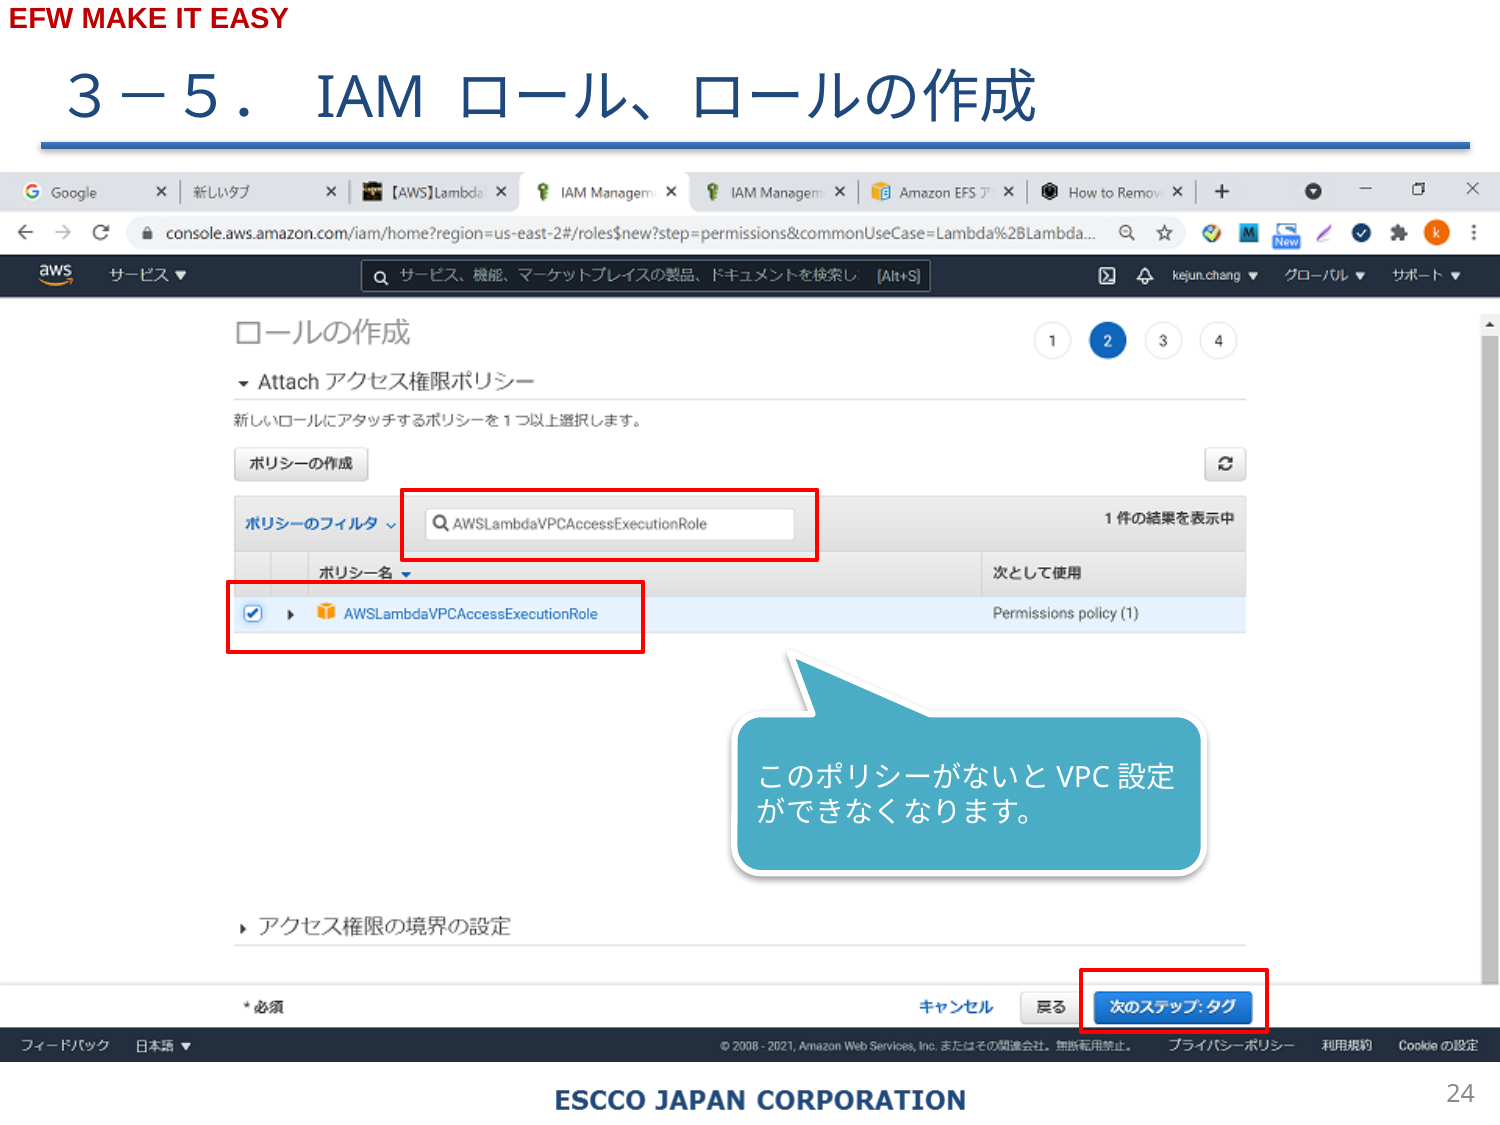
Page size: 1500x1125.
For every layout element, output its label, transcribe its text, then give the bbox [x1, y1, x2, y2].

text_box [25, 0, 76, 27]
text_box 23 [1139, 1070, 1490, 1125]
picture [0, 171, 1500, 1062]
picture [523, 1069, 999, 1125]
text_box [50, 1, 101, 52]
title ３－５． IAM ロール、ロールの作成 [41, 44, 1392, 138]
